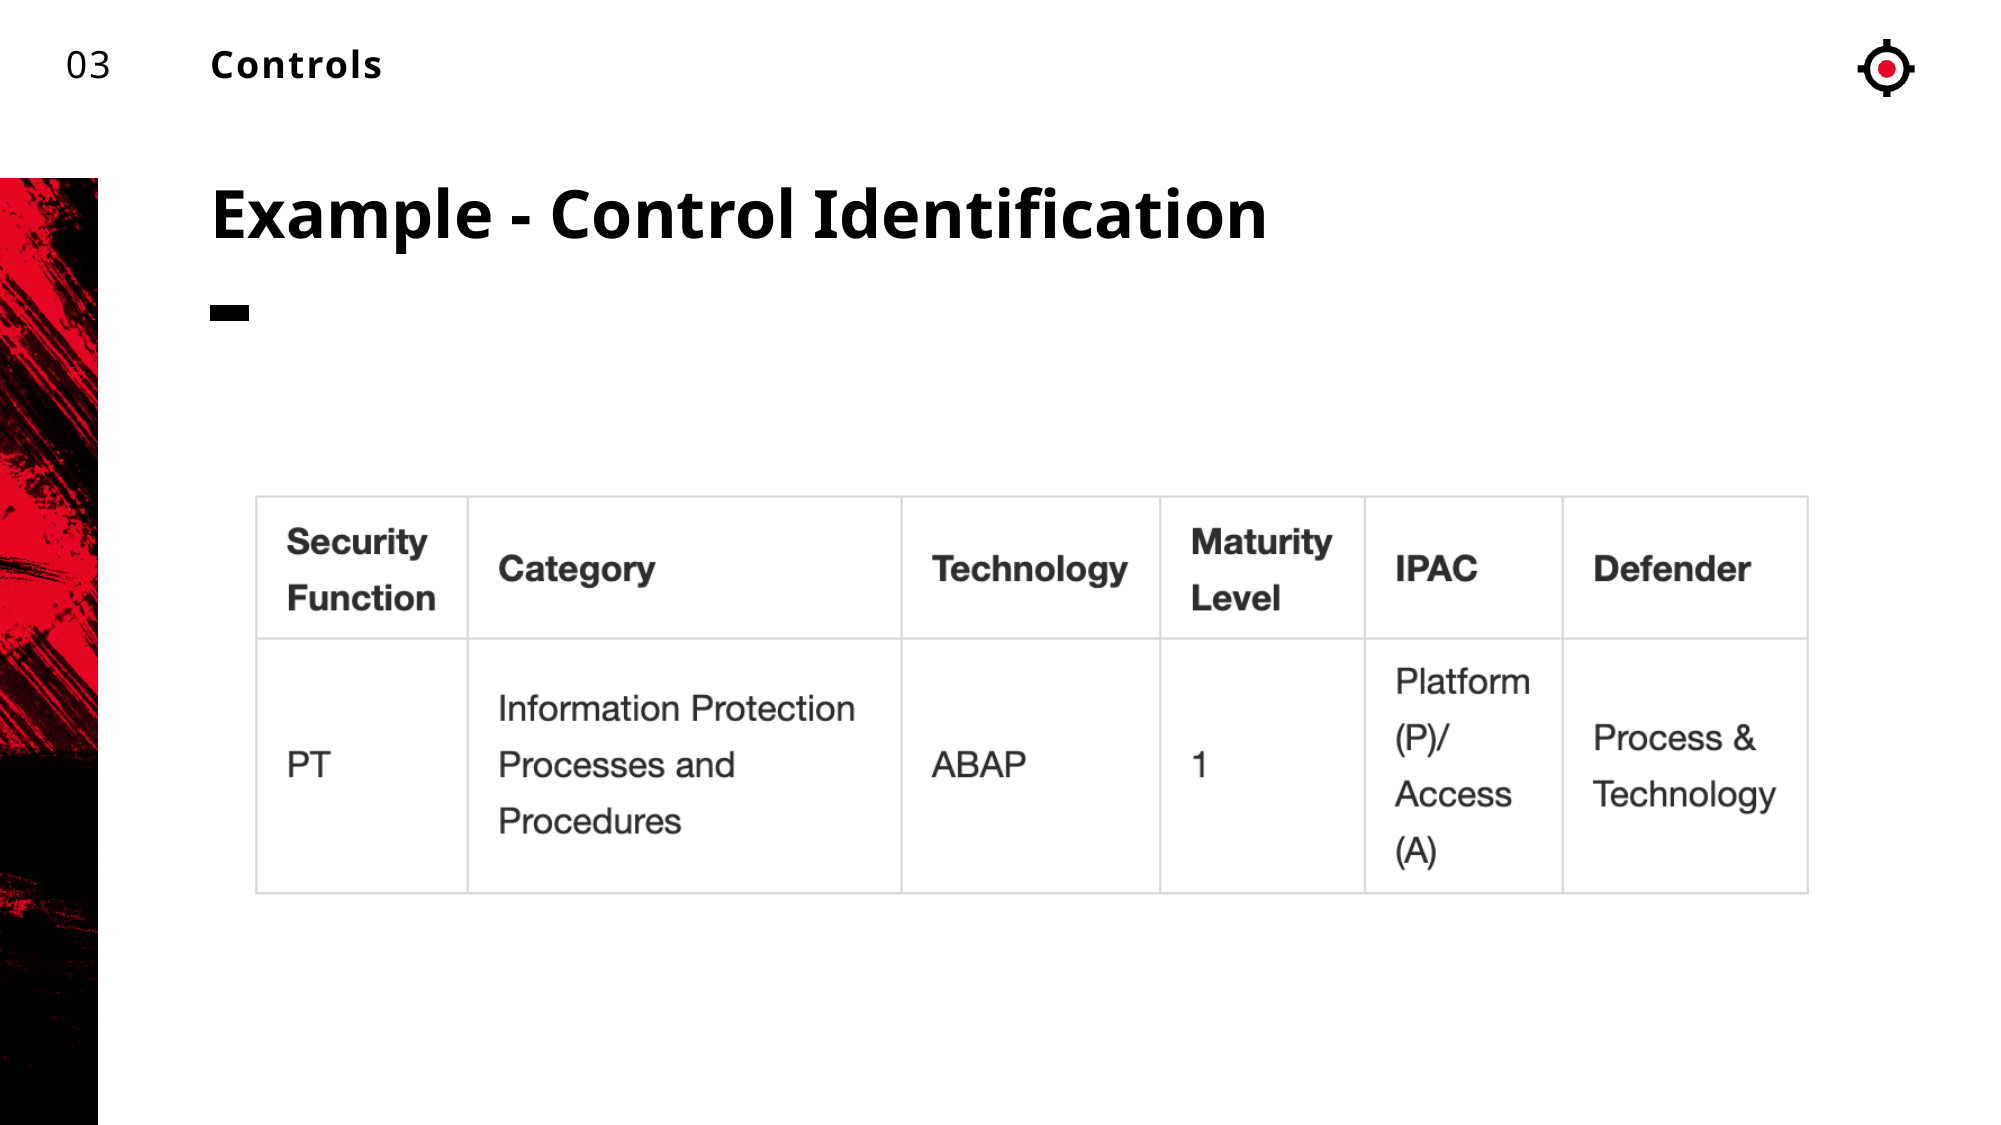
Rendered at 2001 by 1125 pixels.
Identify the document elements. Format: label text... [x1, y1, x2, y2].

list 03 [65, 45, 181, 76]
list Example - Control Identification [210, 180, 1444, 273]
list Controls [210, 45, 1230, 76]
picture [244, 482, 1836, 917]
